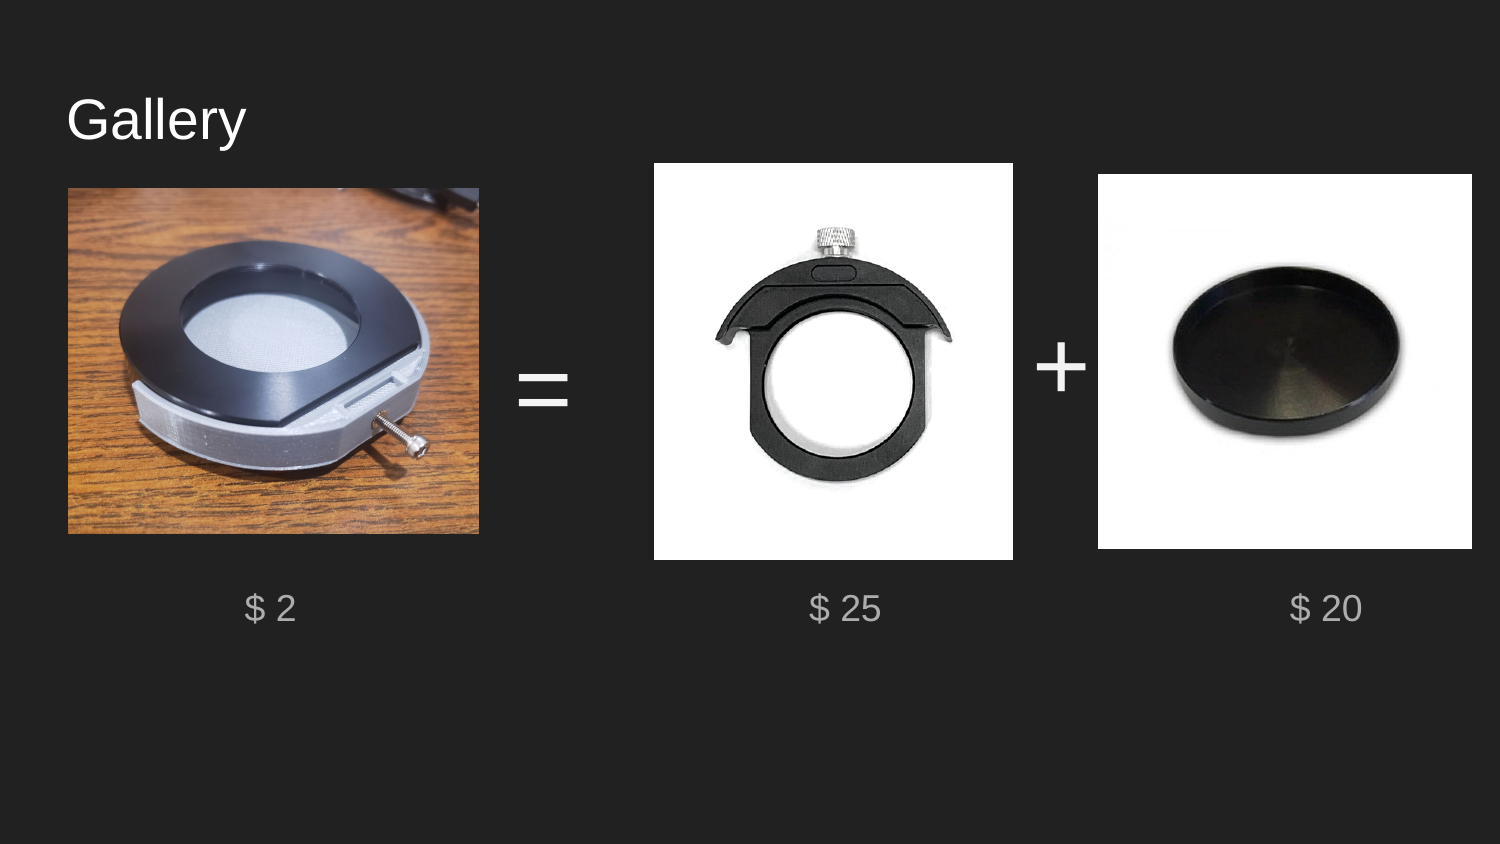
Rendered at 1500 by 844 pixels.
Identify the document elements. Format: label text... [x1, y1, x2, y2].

picture [1097, 174, 1472, 549]
text_box + [1018, 285, 1092, 436]
title Gallery [51, 72, 1449, 167]
picture [654, 163, 1013, 560]
text_box = [499, 308, 633, 459]
list $ 2 $ 25 $ 20 [51, 566, 1449, 844]
picture [68, 188, 479, 535]
